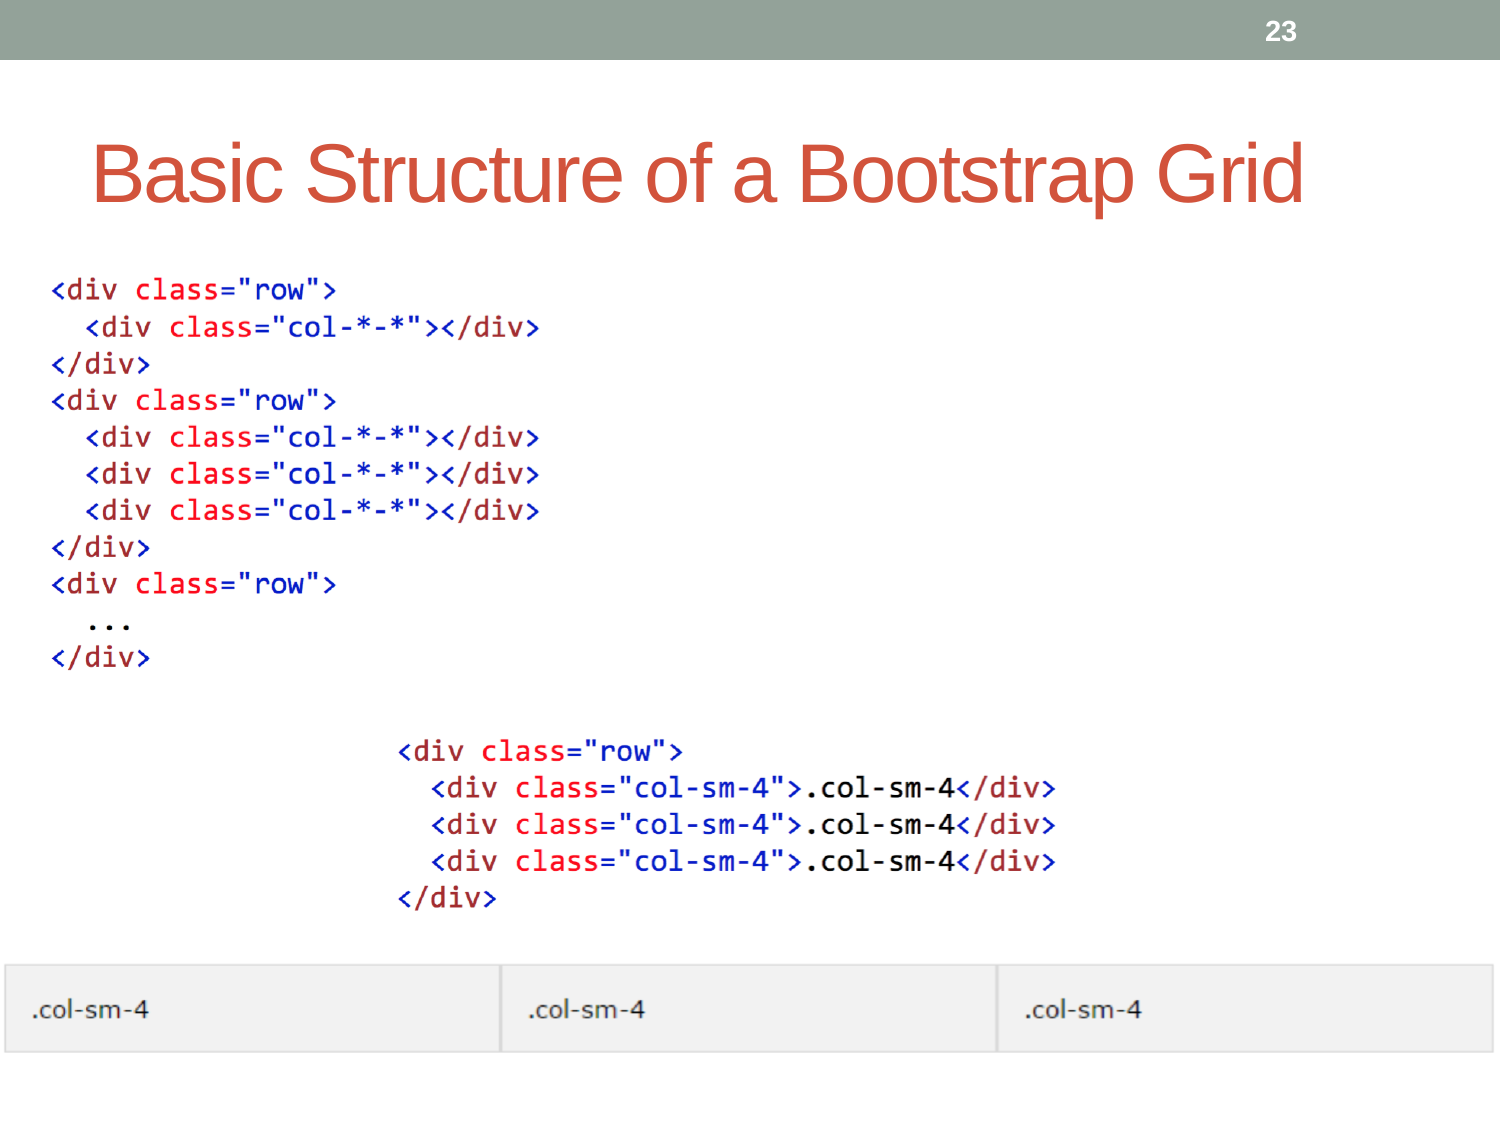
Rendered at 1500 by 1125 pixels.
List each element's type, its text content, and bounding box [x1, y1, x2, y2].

slide_number 23 [1250, 3, 1425, 57]
picture [0, 270, 1500, 1059]
title Basic Structure of a Bootstrap Grid [75, 87, 1425, 250]
